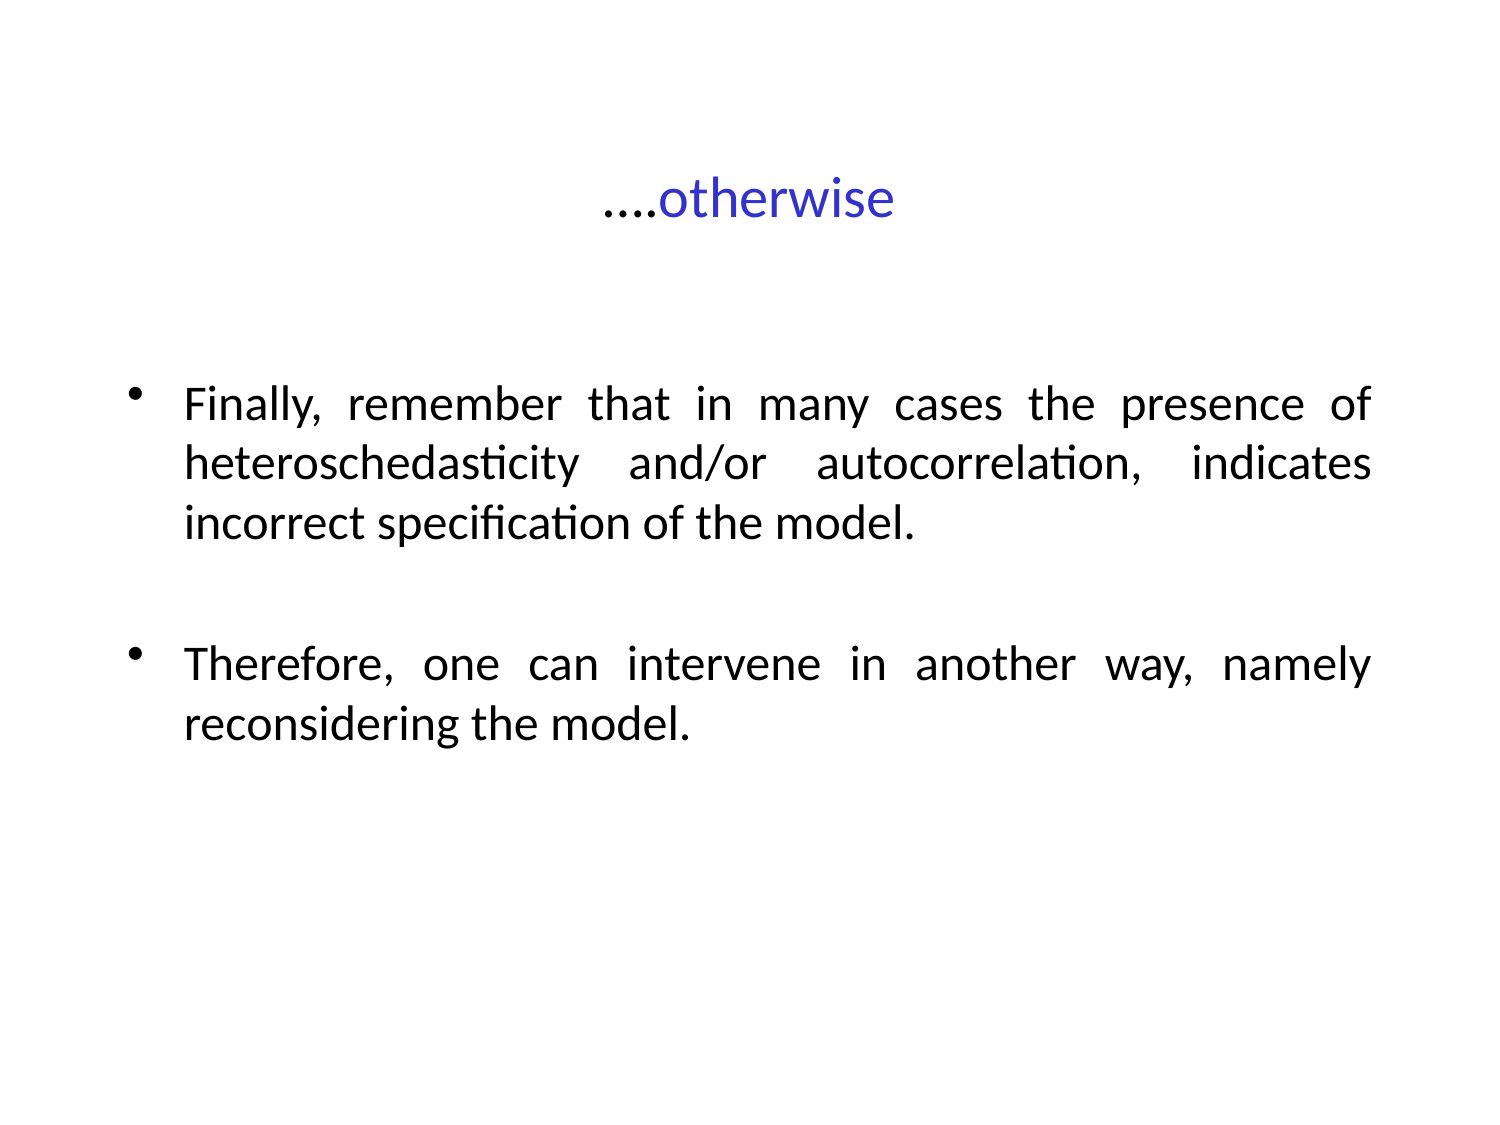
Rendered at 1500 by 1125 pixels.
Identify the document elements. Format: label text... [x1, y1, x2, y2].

list Finally, remember that in many cases the presence of heteroschedasticity and/or autocorrelation, indicates incorrect specification of the model. Therefore, one can intervene in another way, namely reconsidering the model. [112, 362, 1388, 1038]
title ….otherwise [112, 99, 1388, 288]
